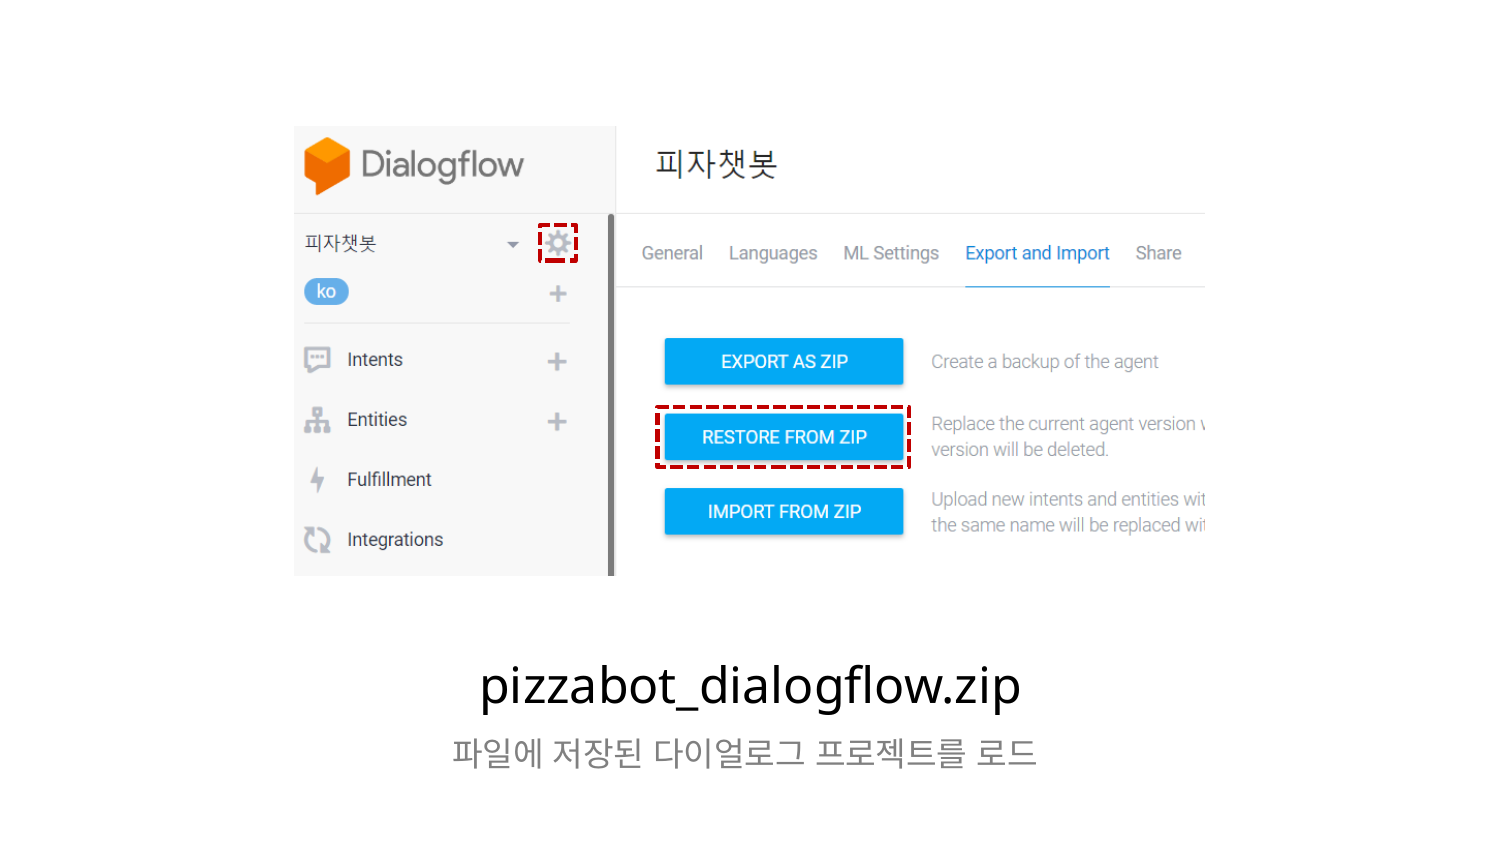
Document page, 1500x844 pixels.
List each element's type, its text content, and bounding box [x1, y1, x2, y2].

text_box 파일에 저장된 다이얼로그 프로젝트를 로드 [437, 725, 1054, 781]
picture [294, 126, 1205, 576]
text_box pizzabot_dialogflow.zip [464, 646, 1038, 721]
